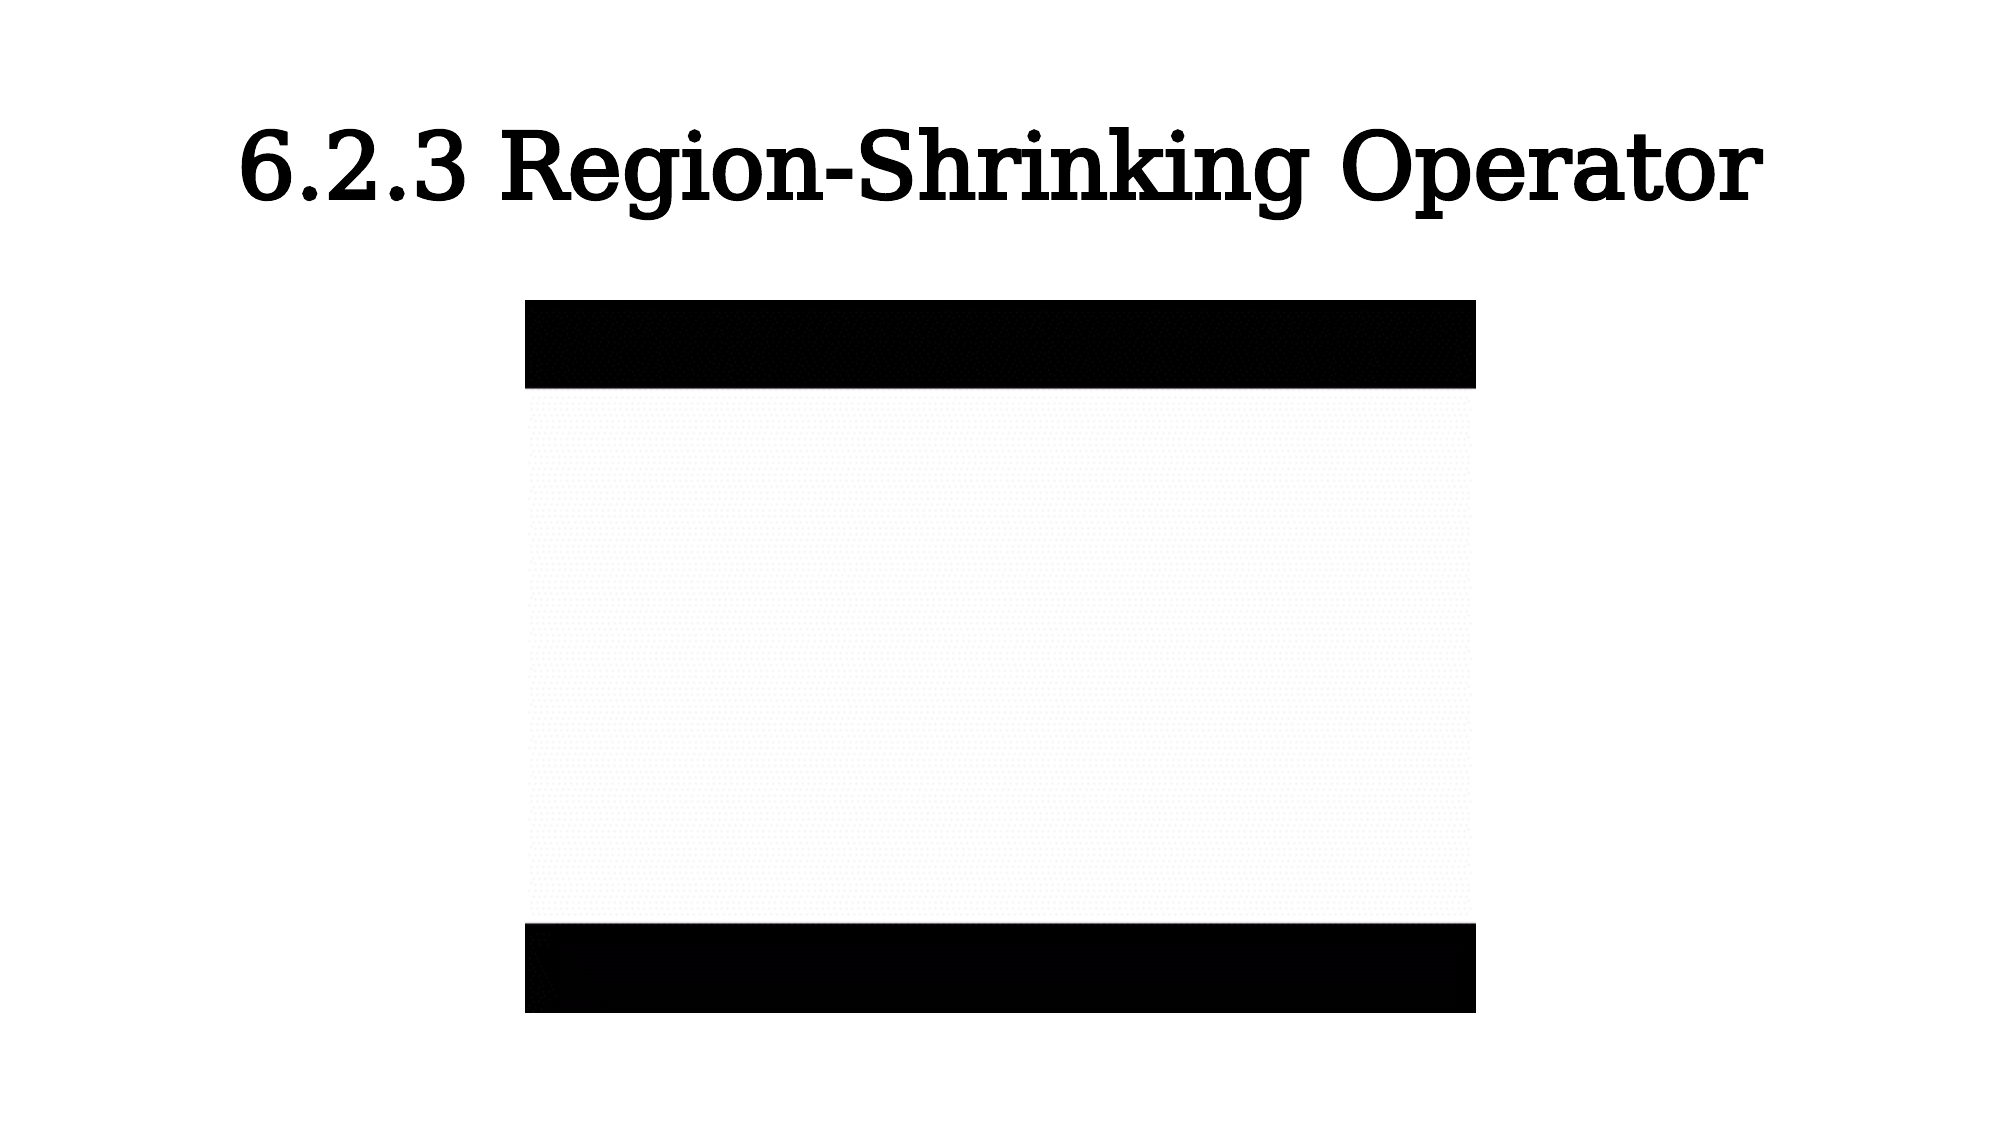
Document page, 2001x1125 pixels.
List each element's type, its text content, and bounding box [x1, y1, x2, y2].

title 6.2.3 Region-Shrinking Operator [137, 59, 1863, 278]
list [524, 299, 1476, 1014]
